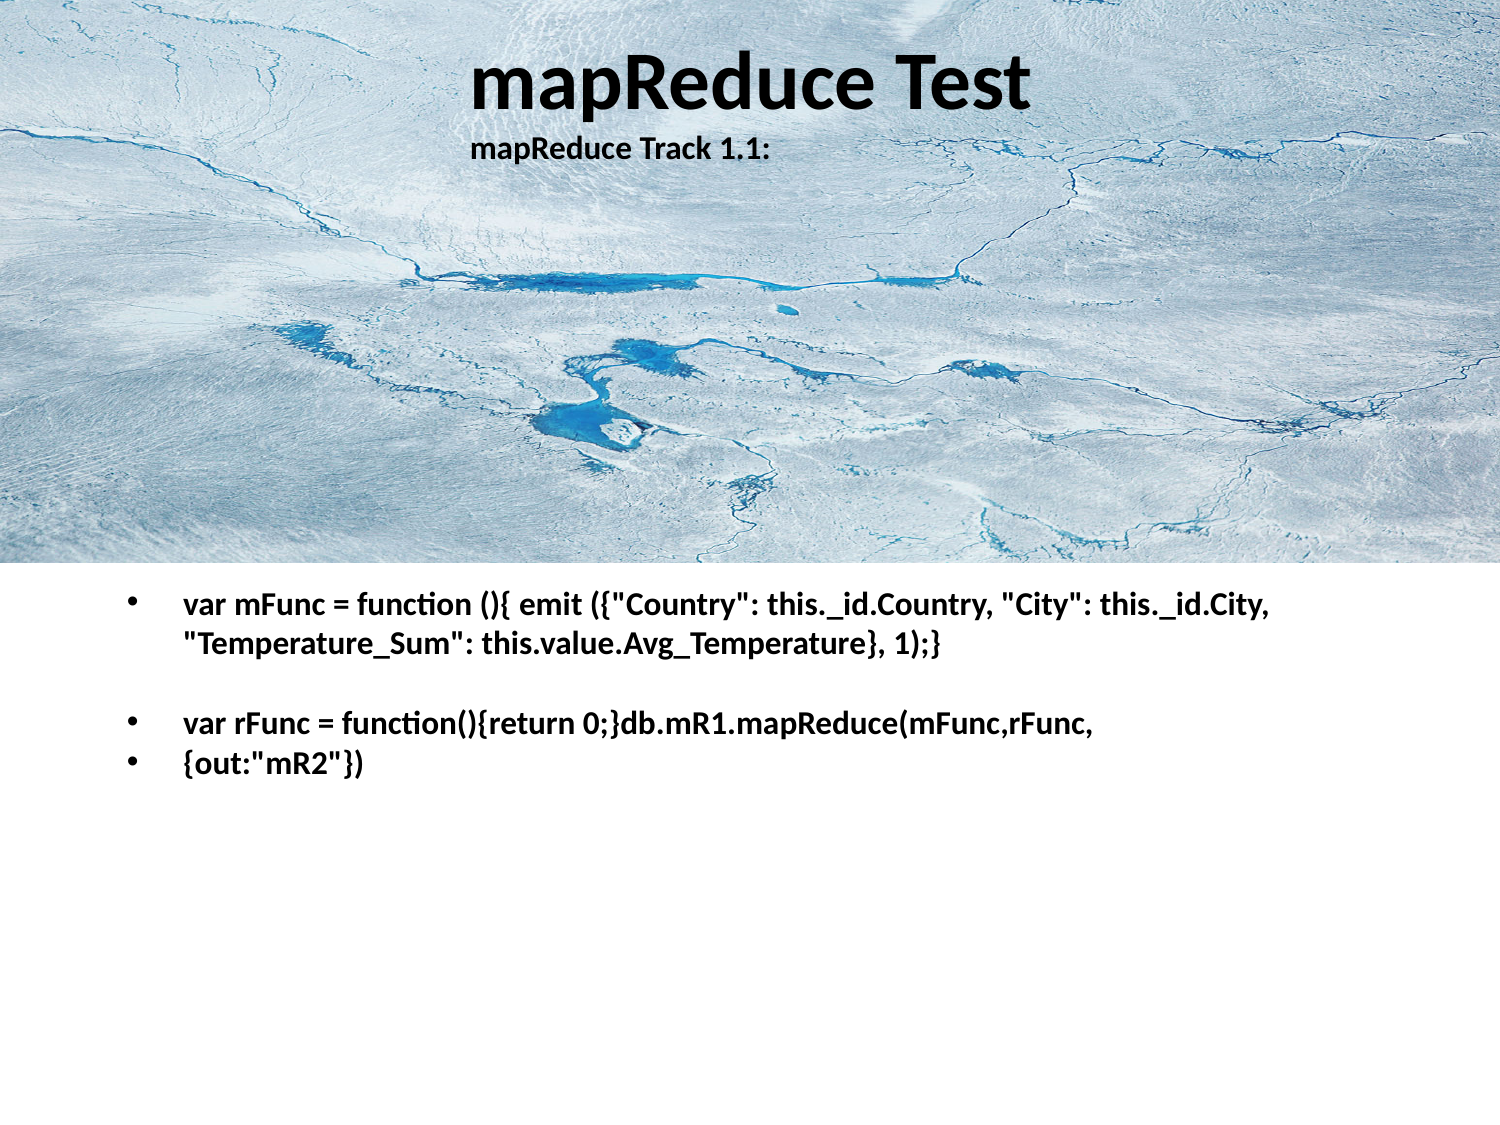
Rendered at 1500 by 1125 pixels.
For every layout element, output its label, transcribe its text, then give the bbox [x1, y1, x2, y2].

picture [0, 0, 1500, 563]
text_box var mFunc = function (){ emit ({"Country": this._id.Country, "City": this._id.City, "Temperature_Sum": this.value.Avg_Temperature}, 1);} var rFunc = function(){return 0;}db.mR1.mapReduce(mFunc,rFunc, {out:"mR2"}) [112, 574, 1388, 829]
